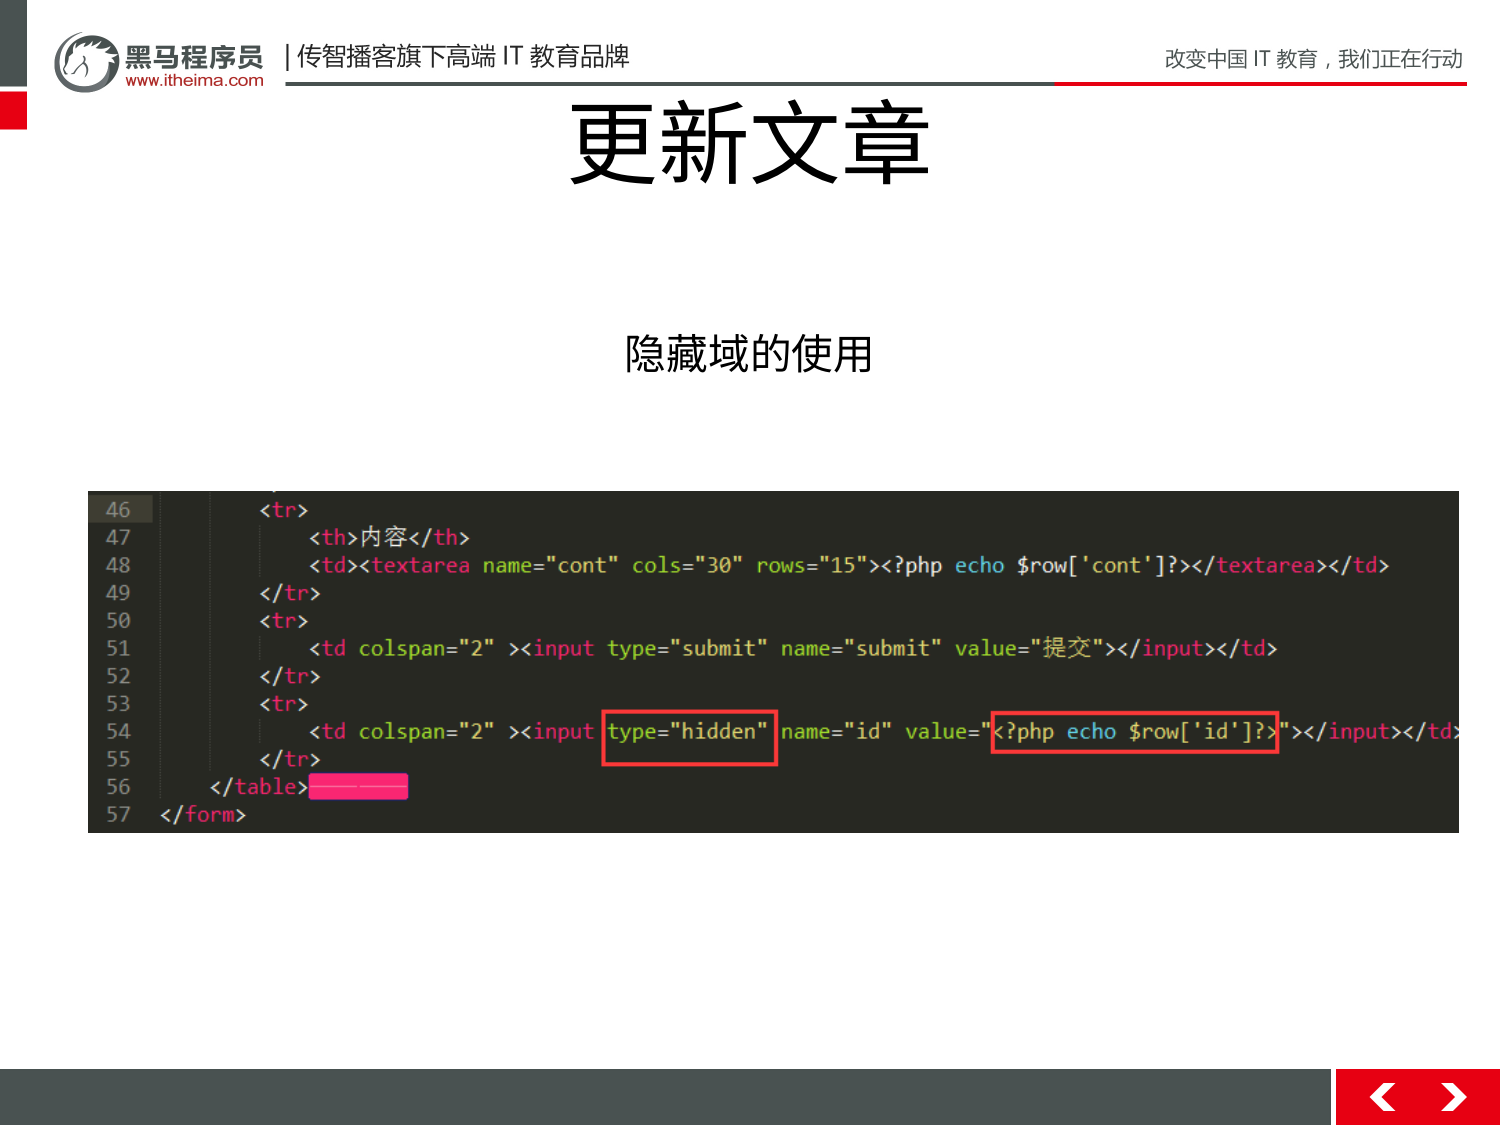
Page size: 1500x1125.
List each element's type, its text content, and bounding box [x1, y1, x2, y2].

list 隐藏域的使用 [75, 262, 1425, 1005]
picture [0, 0, 1500, 1125]
title 更新文章 [75, 78, 1425, 262]
